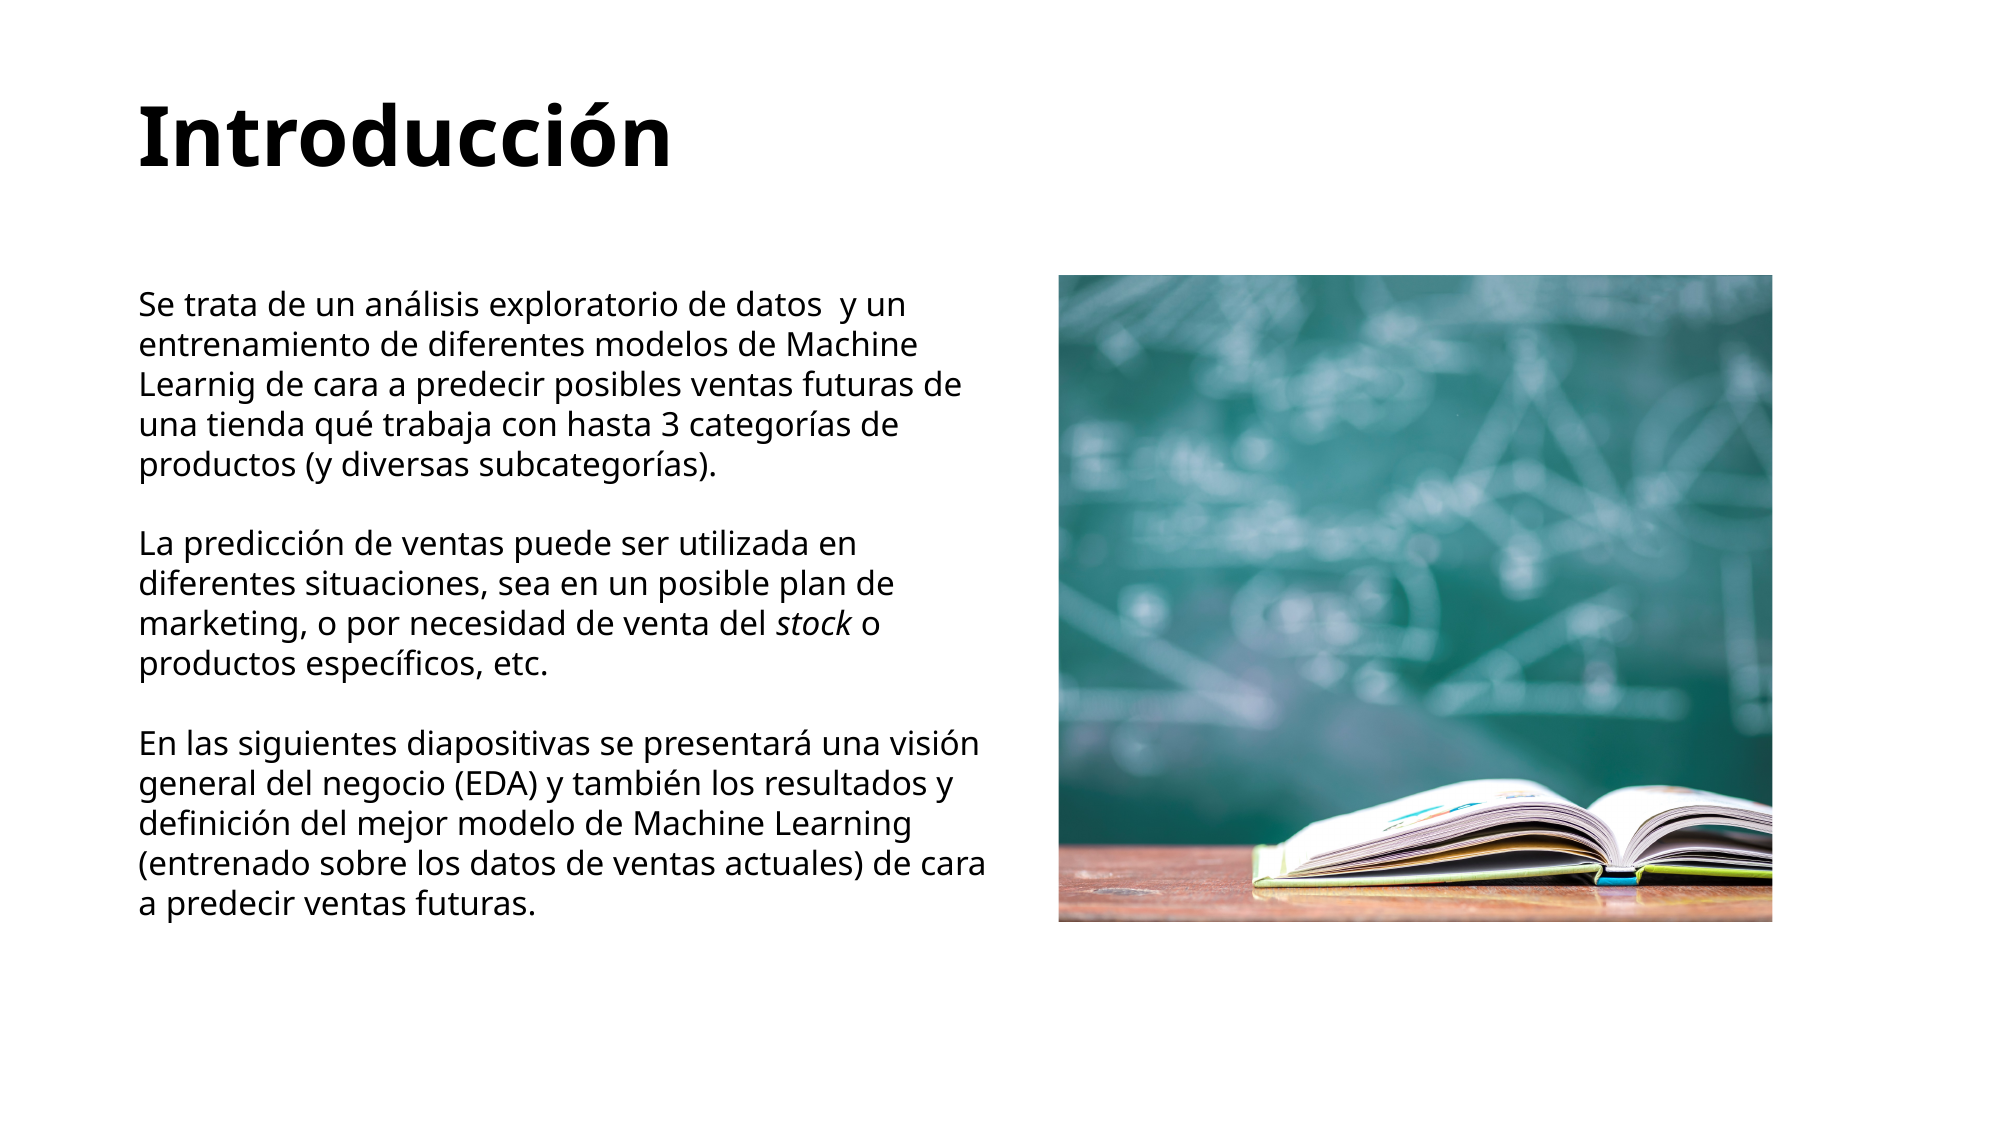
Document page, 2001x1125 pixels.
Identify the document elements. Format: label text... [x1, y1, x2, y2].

text_box Introducción [123, 86, 1135, 207]
text_box Se trata de un análisis exploratorio de datos y un entrenamiento de diferentes modelos de Machine Learnig de cara a predecir posibles ventas futuras de una tienda qué trabaja con hasta 3 categorías de productos (y diversas subcategorías). La predicción de ventas puede ser utilizada en diferentes situaciones, sea en un posible plan de marketing, o por necesidad de venta del stock o productos específicos, etc. En las siguientes diapositivas se presentará una visión general del negocio (EDA) y también los resultados y definición del mejor modelo de Machine Learning (entrenado sobre los datos de ventas actuales) de cara a predecir ventas futuras. [123, 275, 999, 930]
text_box [999, 147, 1877, 976]
picture [1058, 275, 1773, 922]
